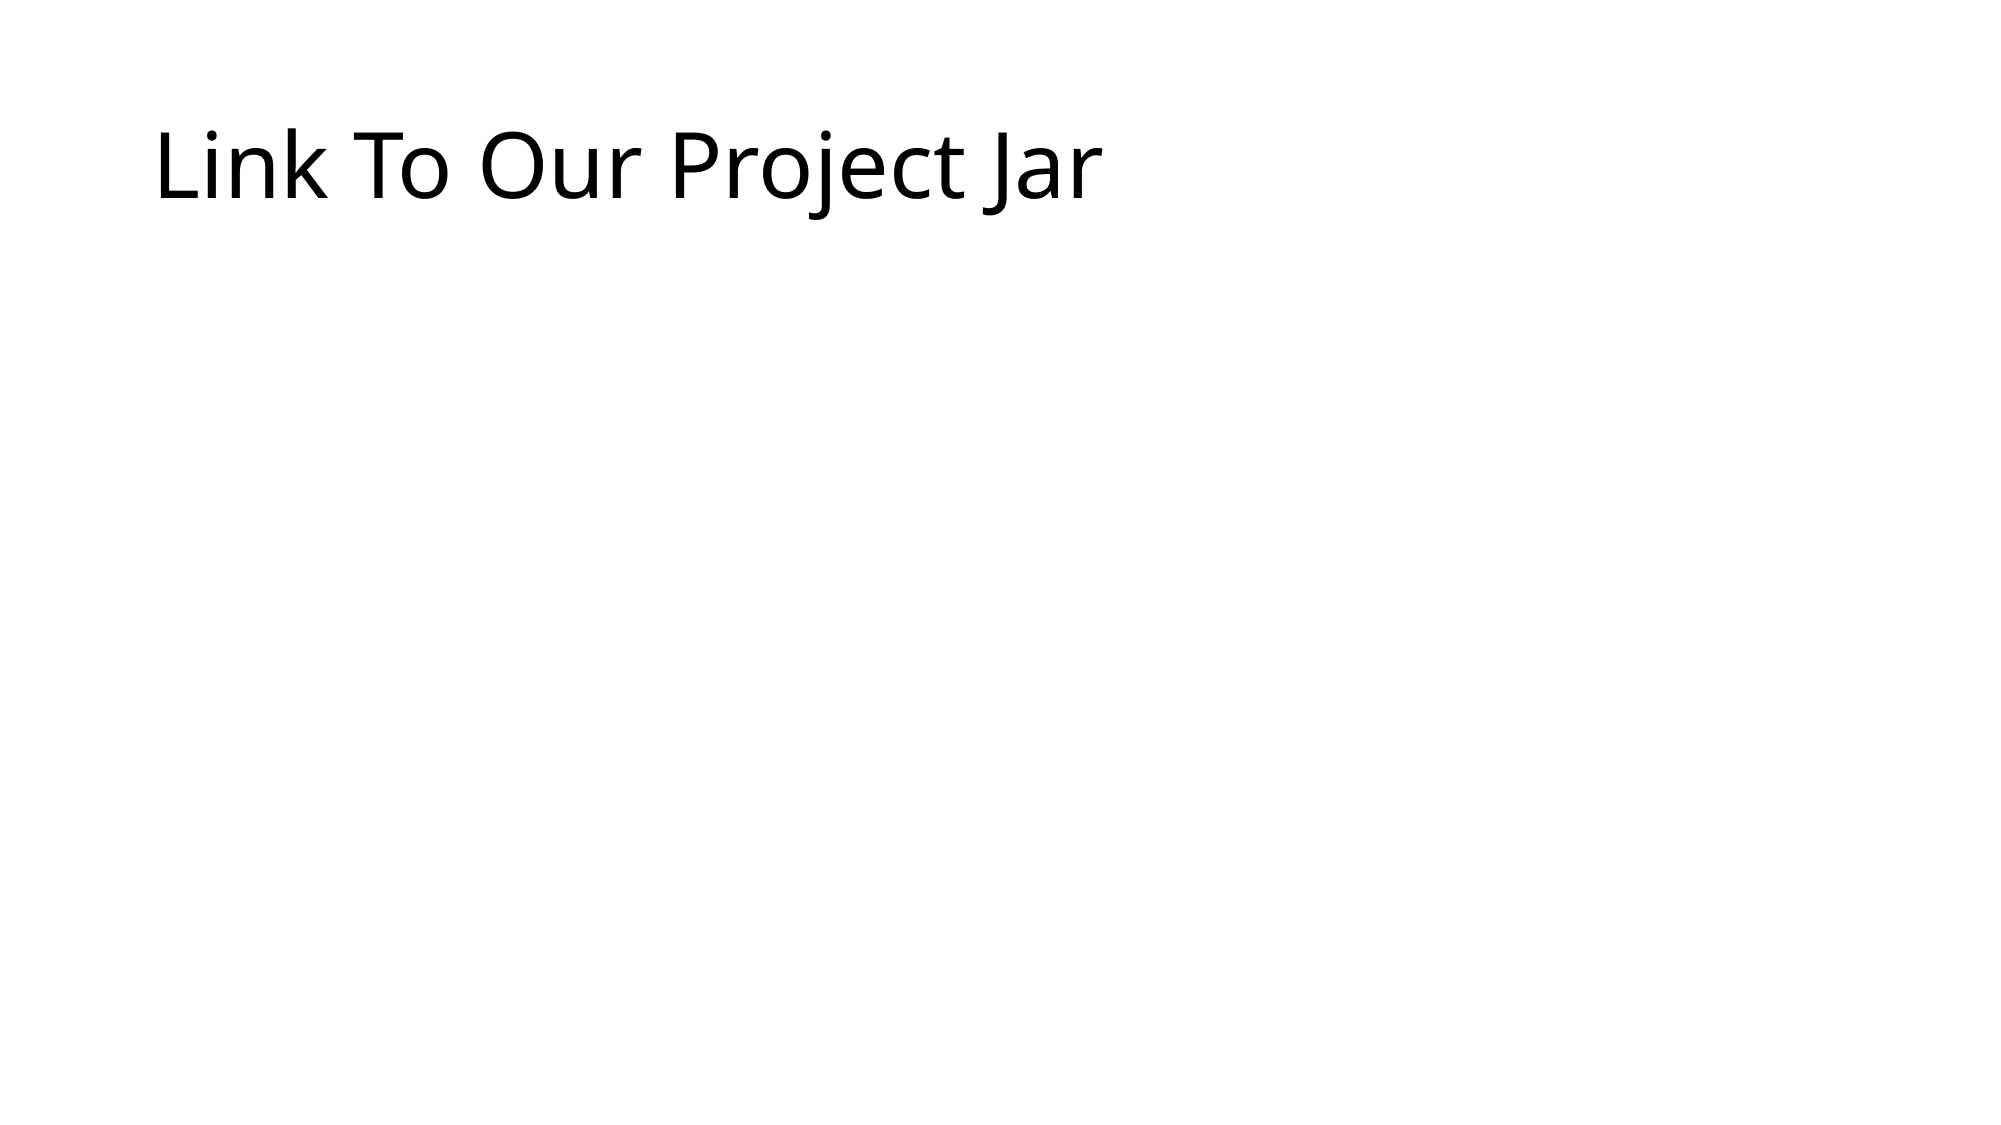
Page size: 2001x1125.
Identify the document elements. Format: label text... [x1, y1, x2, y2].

title Link To Our Project Jar [137, 59, 1863, 278]
